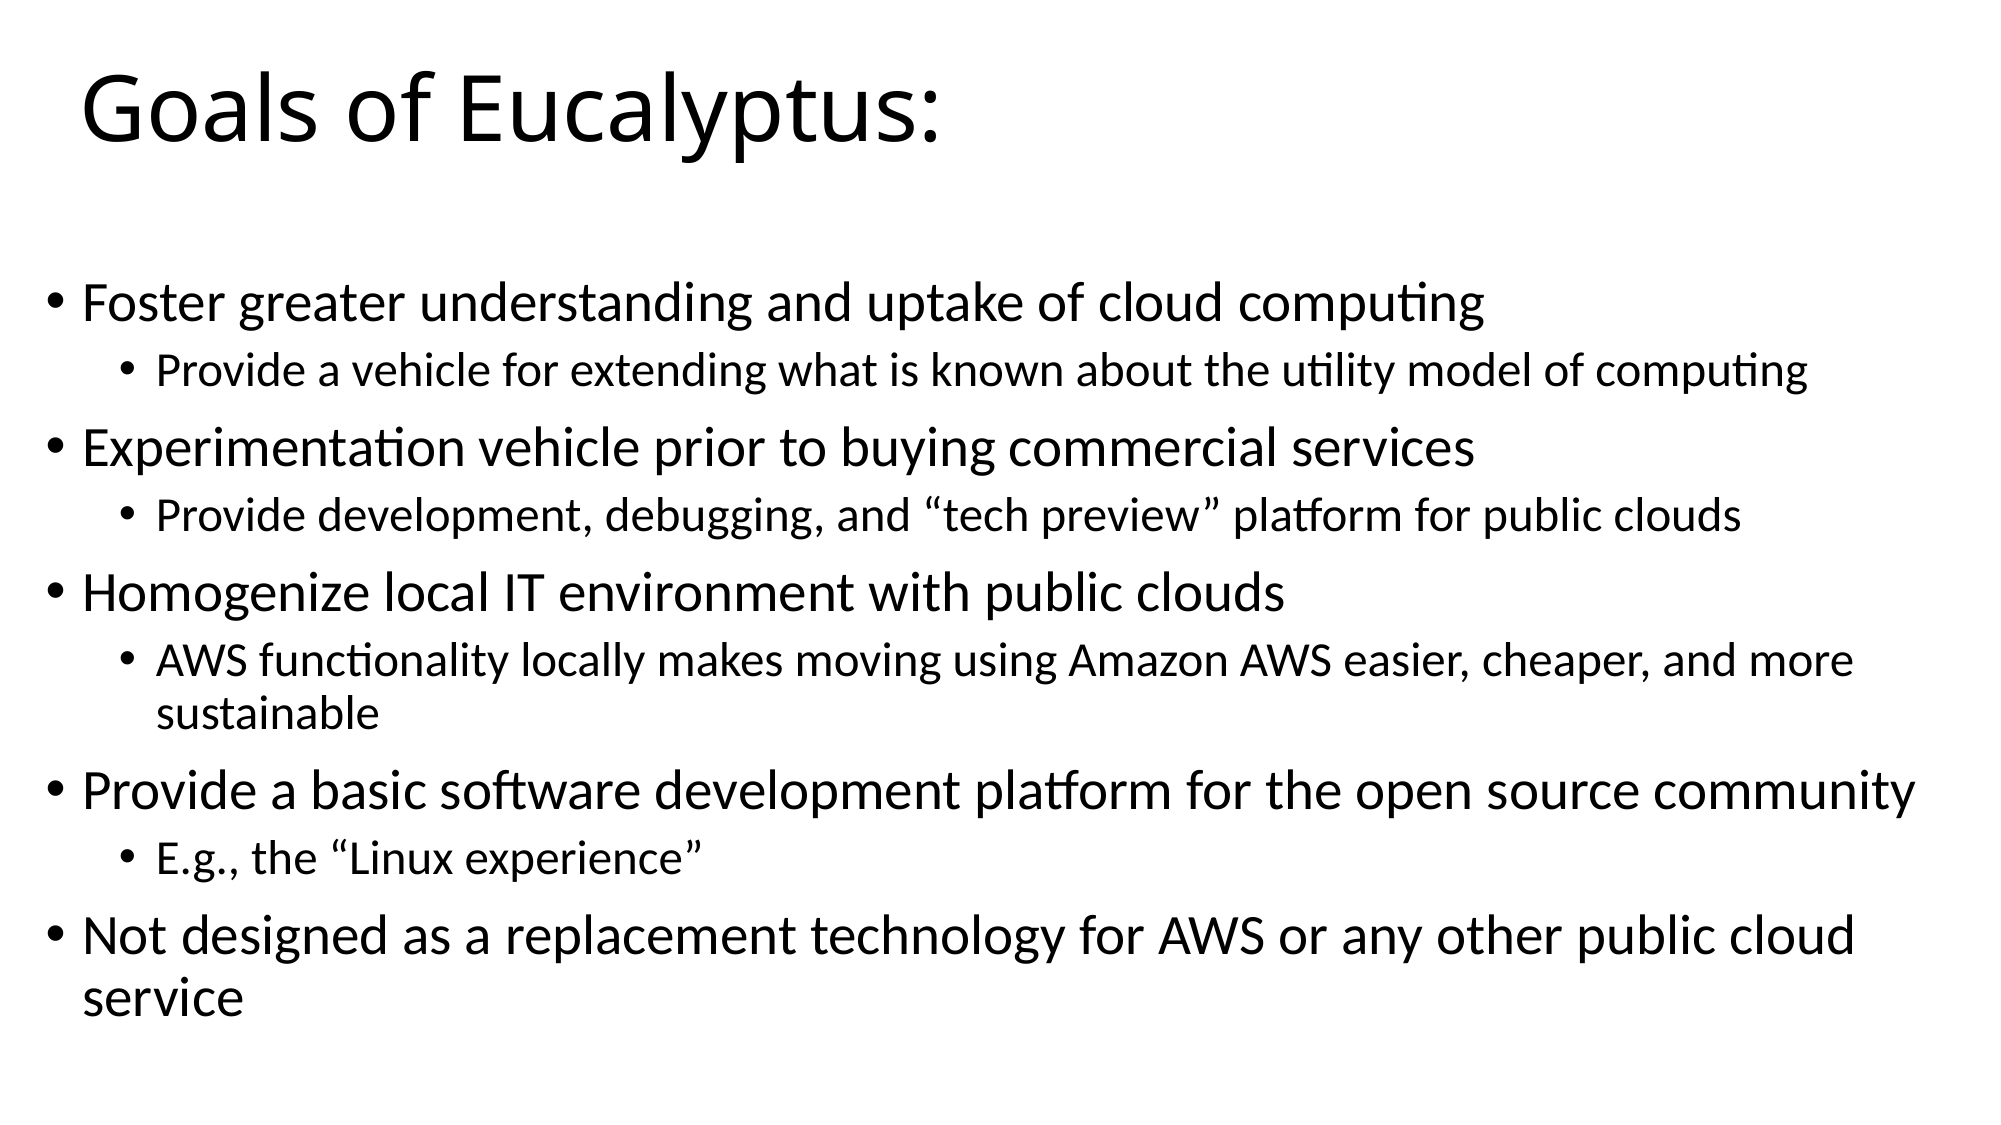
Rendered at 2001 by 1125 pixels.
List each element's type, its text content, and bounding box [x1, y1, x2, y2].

list Foster greater understanding and uptake of cloud computing Provide a vehicle for extending what is known about the utility model of computing Experimentation vehicle prior to buying commercial services Provide development, debugging, and “tech preview” platform for public clouds Homogenize local IT environment with public clouds AWS functionality locally makes moving using Amazon AWS easier, cheaper, and more sustainable Provide a basic software development platform for the open source community E.g., the “Linux experience” Not designed as a replacement technology for AWS or any other public cloud service [30, 265, 1959, 1097]
title Goals of Eucalyptus: [64, 41, 1790, 182]
